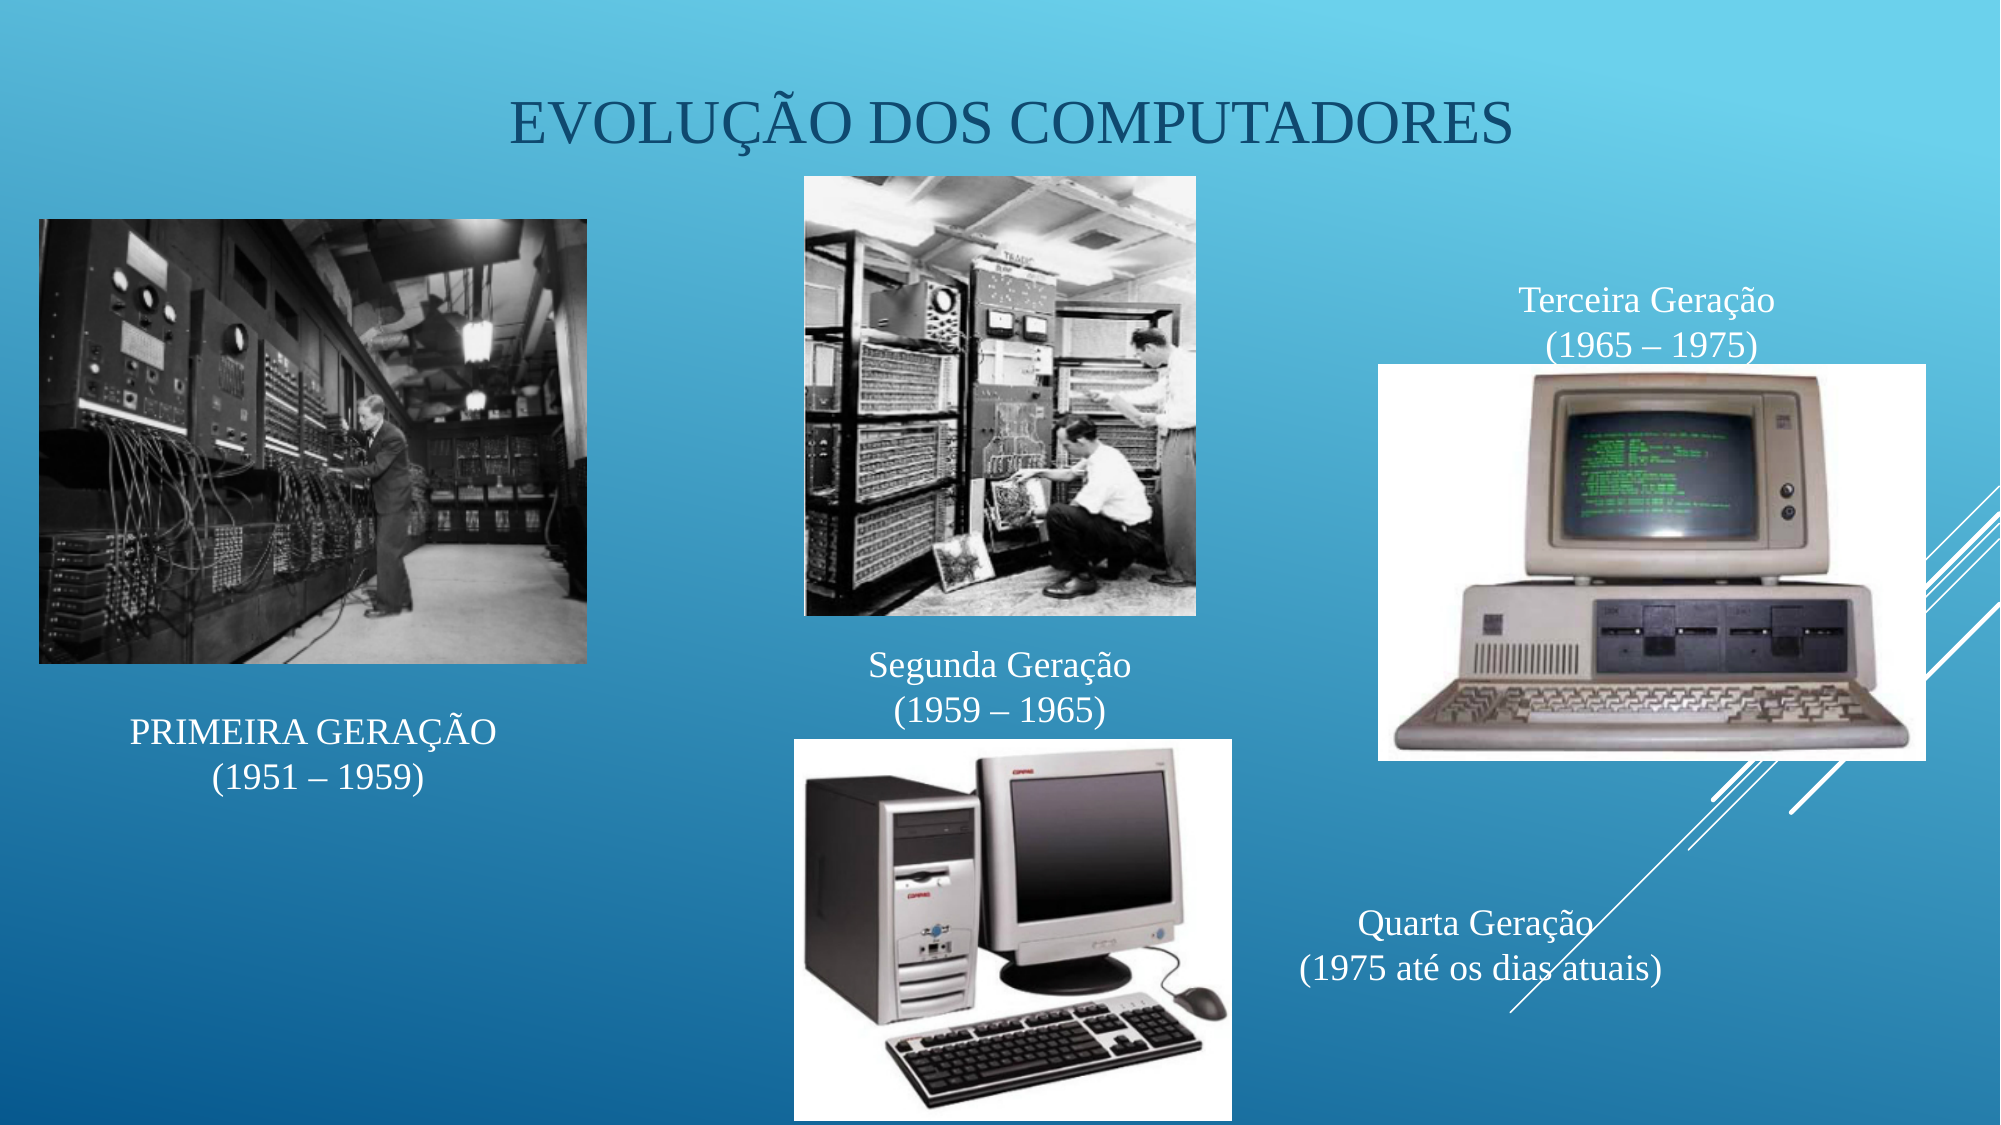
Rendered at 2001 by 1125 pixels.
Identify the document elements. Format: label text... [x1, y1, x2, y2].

text_box Segunda Geração (1959 – 1965) [804, 633, 1196, 738]
text_box Quarta Geração (1975 até os dias atuais) [1269, 890, 1692, 996]
picture [804, 175, 1196, 616]
text_box PRIMEIRA GERAÇÃO (1951 – 1959) [49, 700, 587, 805]
picture [39, 219, 587, 664]
text_box Terceira Geração (1965 – 1975) [1401, 267, 1902, 364]
picture [793, 738, 1233, 1121]
list EVOLUÇÃO DOS COMPUTADORES [313, 18, 1714, 220]
picture [1378, 364, 1926, 761]
